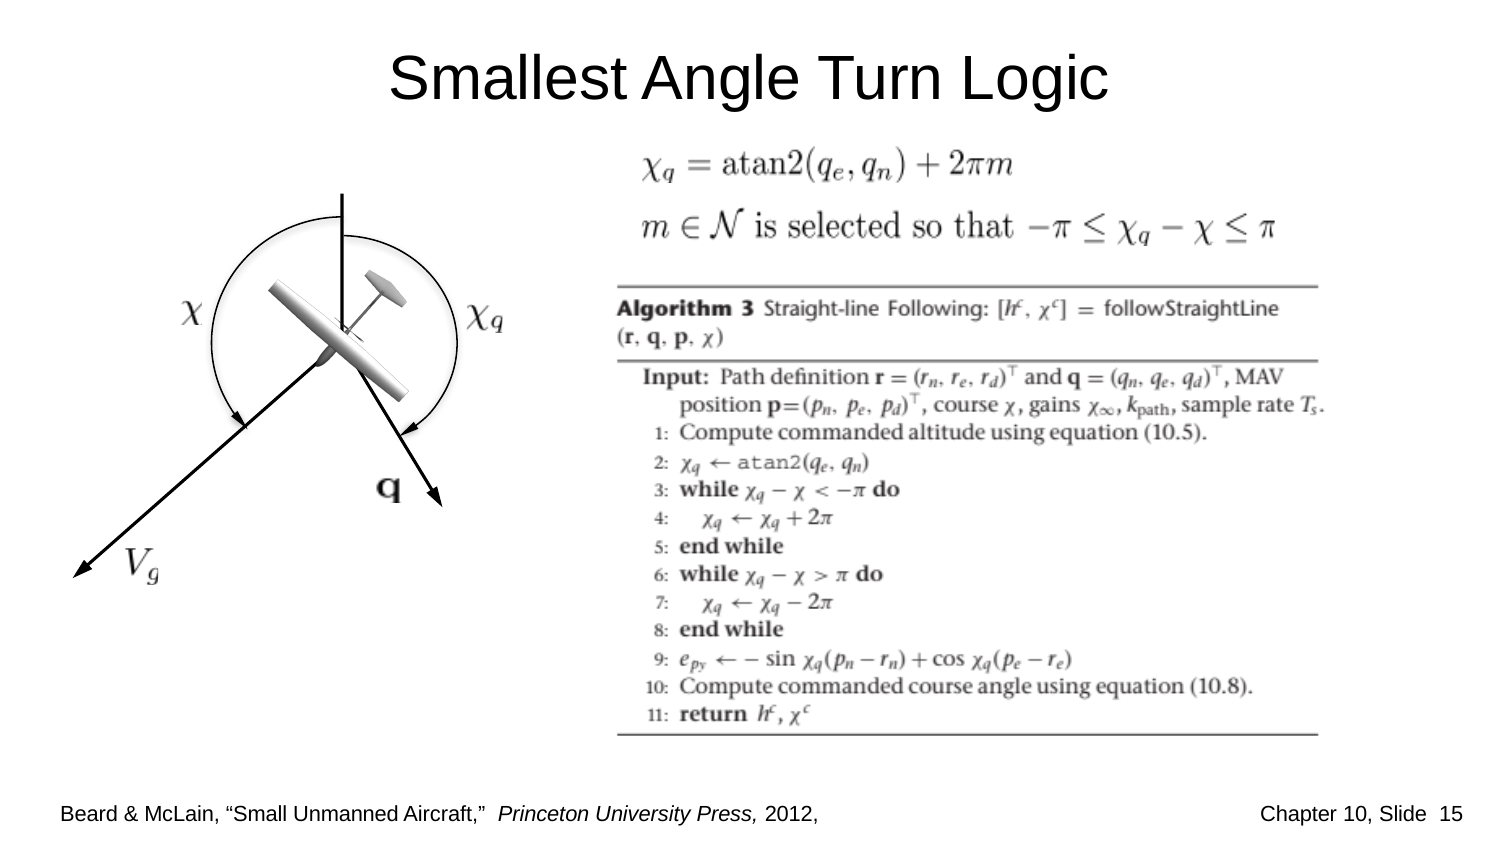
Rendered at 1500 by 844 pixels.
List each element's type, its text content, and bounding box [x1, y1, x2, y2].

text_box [72, 193, 503, 585]
picture [603, 272, 1335, 746]
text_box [640, 144, 1275, 246]
title Smallest Angle Turn Logic [243, 22, 1257, 127]
